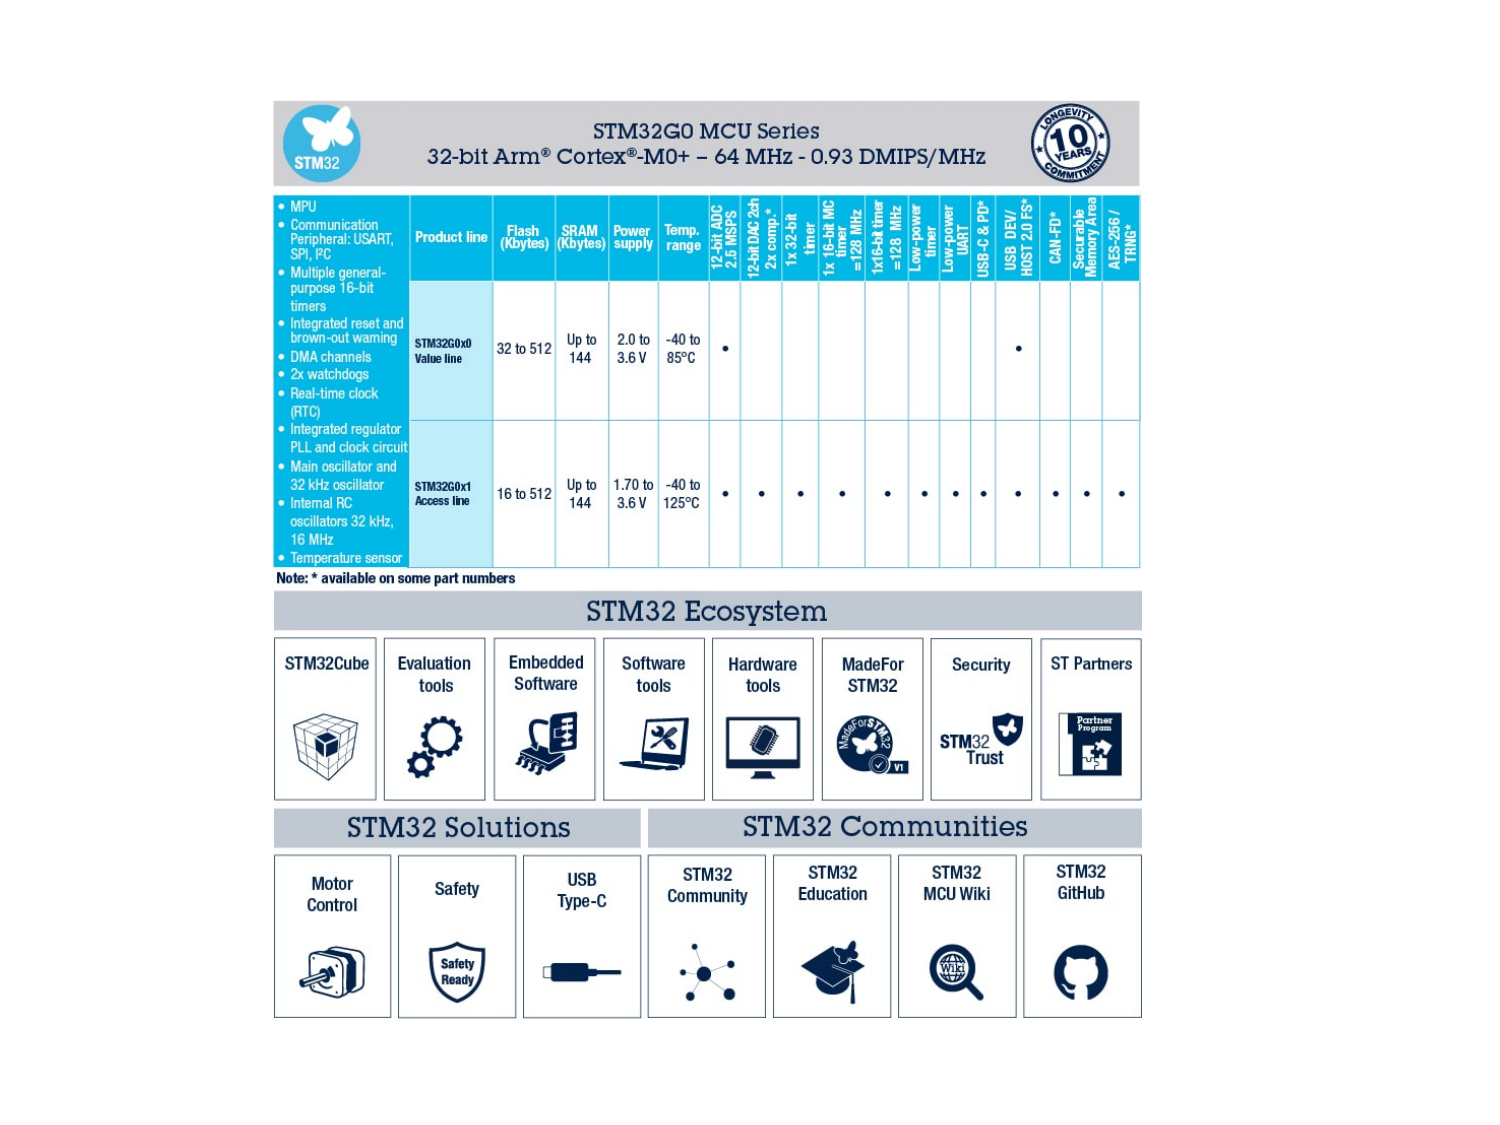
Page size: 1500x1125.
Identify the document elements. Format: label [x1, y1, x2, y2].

picture [272, 99, 1143, 1026]
